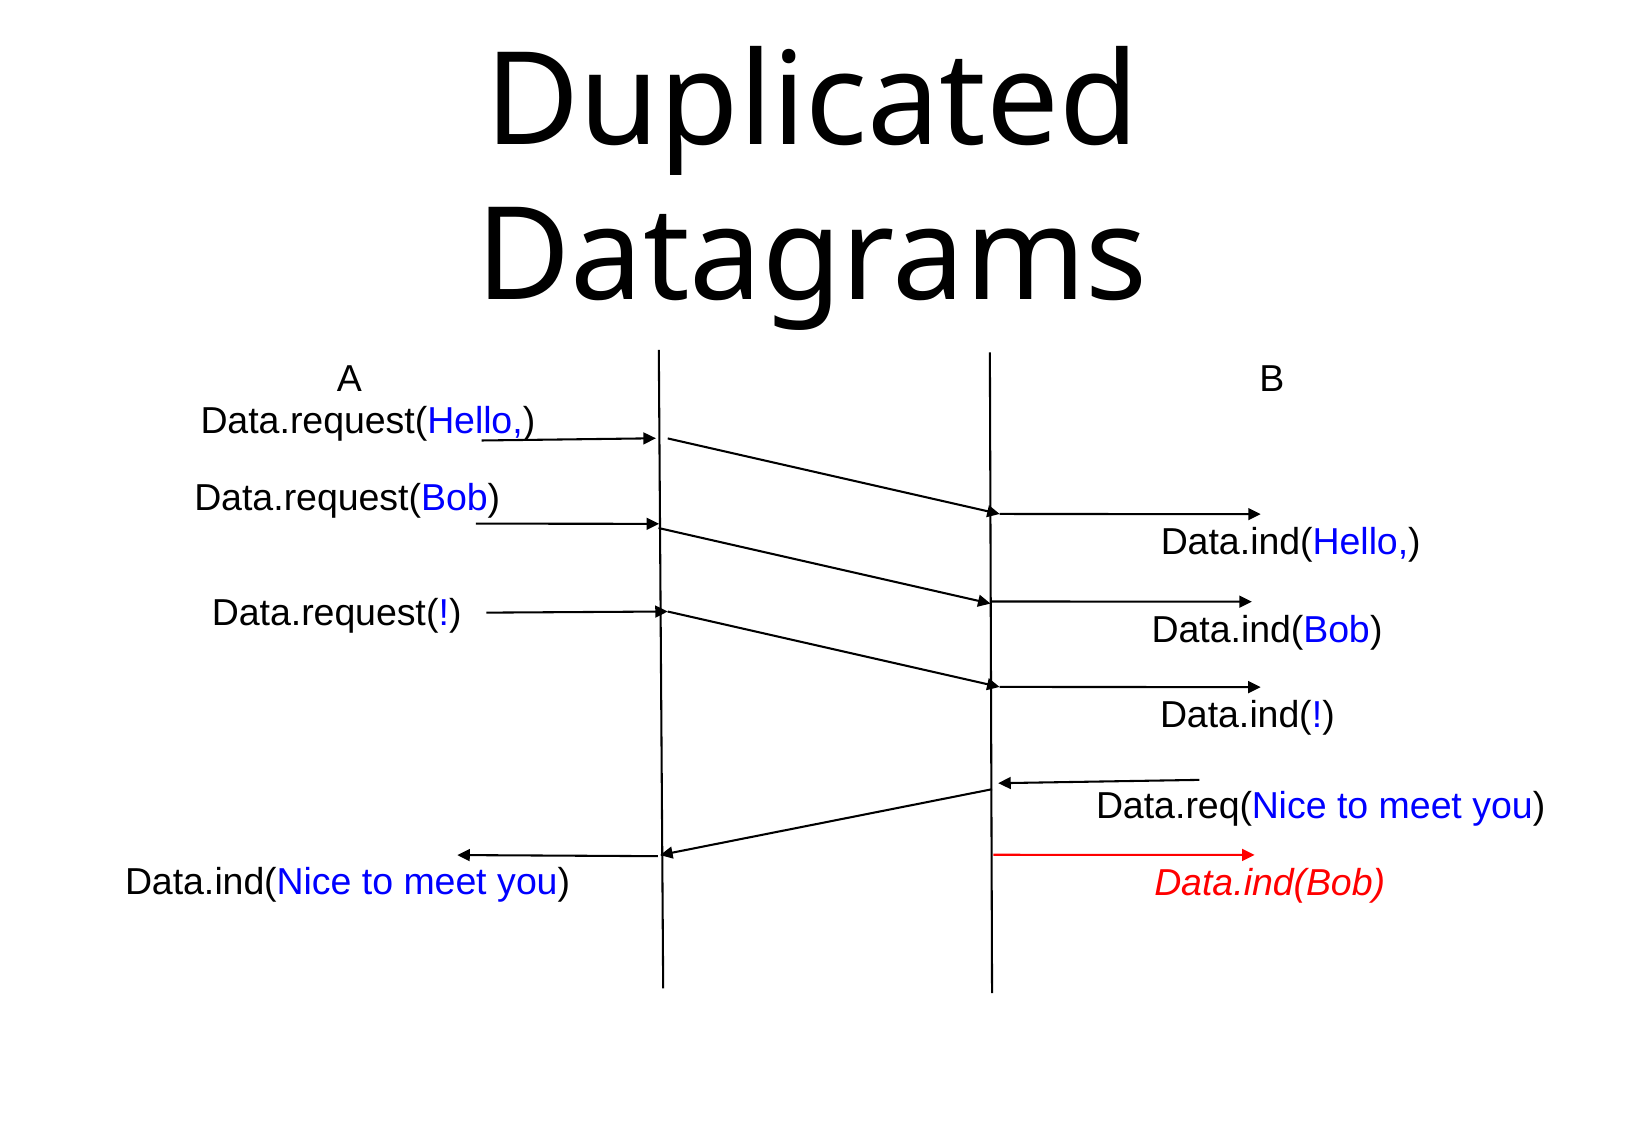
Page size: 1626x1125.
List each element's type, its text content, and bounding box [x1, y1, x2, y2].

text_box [335, 349, 1290, 401]
text_box Data.ind(Bob) [1340, 612, 1383, 651]
text_box Data.req(Nice to meet you) [1293, 788, 1546, 827]
text_box Data.ind(Bob) [1293, 865, 1386, 904]
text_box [335, 745, 1290, 994]
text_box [198, 403, 1423, 565]
title Duplicated Datagrams [158, 29, 1467, 311]
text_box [335, 572, 1290, 594]
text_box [210, 595, 1337, 738]
text_box Data.ind(Nice to meet you) [124, 864, 330, 903]
